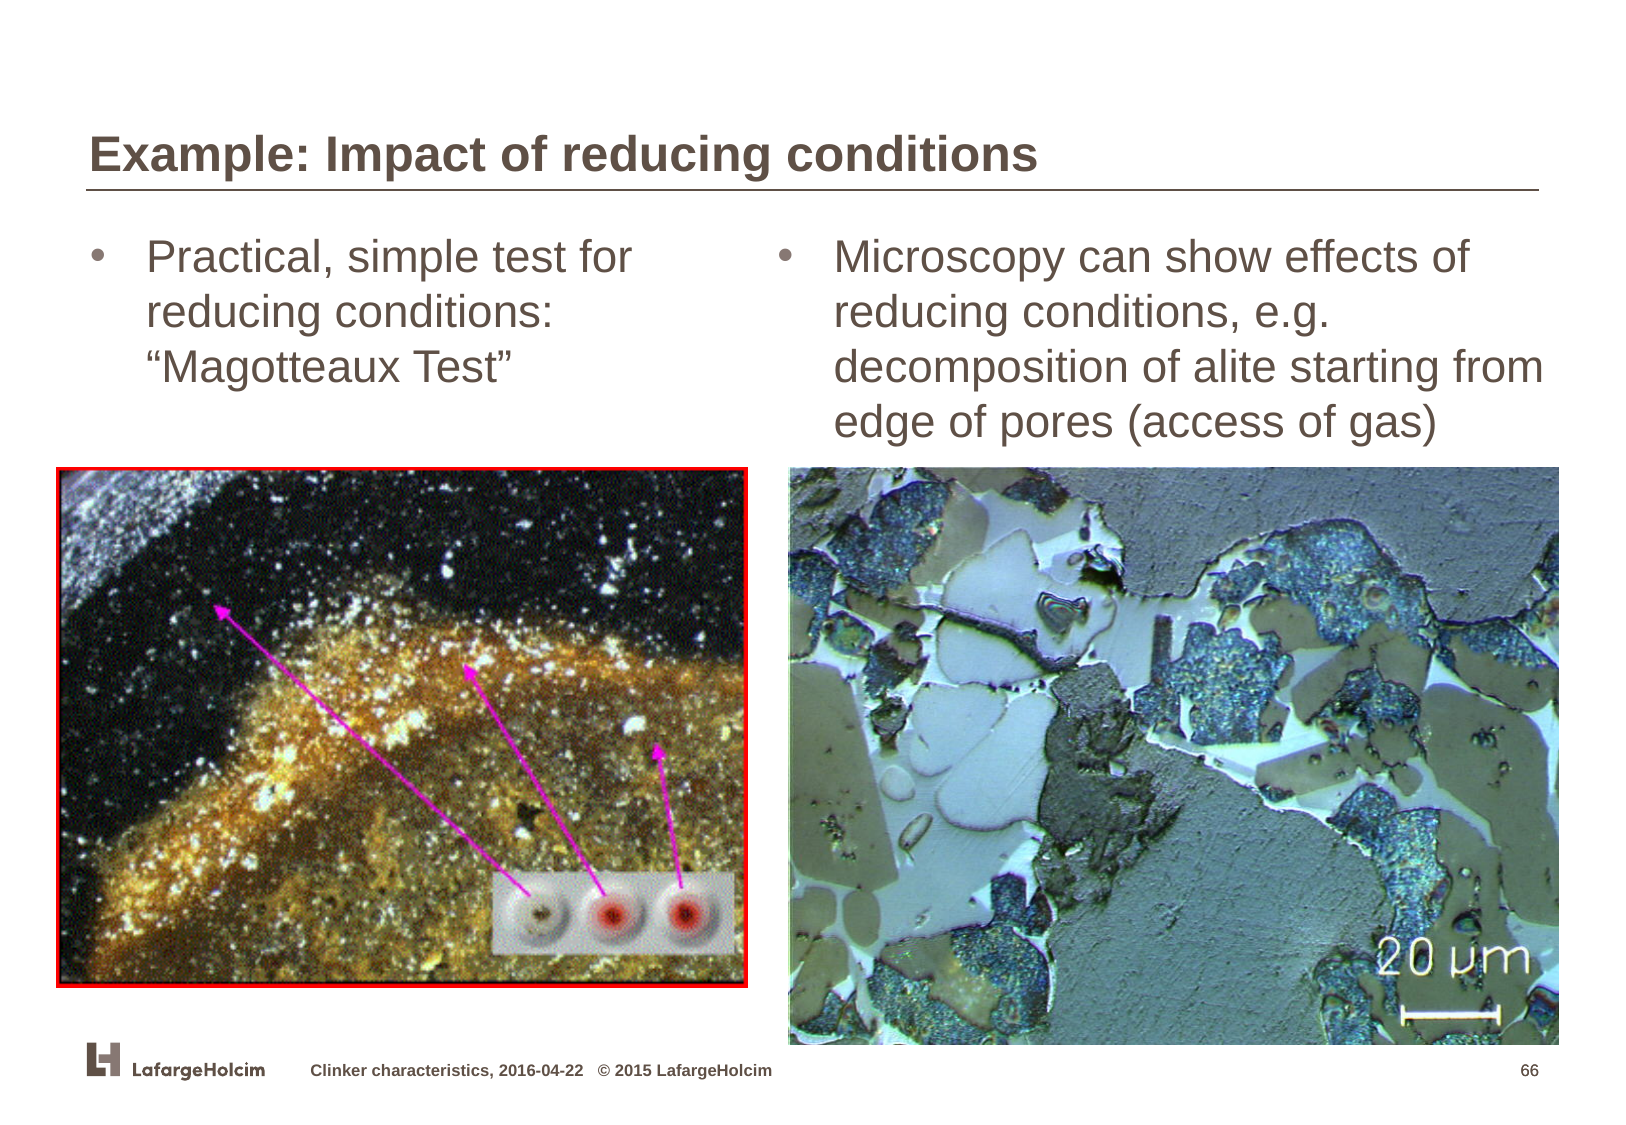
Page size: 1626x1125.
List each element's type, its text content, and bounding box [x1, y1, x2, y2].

picture [56, 466, 748, 988]
text_box Example: Impact of reducing conditions [89, 101, 1436, 184]
text_box Microscopy can show effects of reducing conditions, e.g. decomposition of alite starting from edge of pores (access of gas) [762, 219, 1563, 455]
footer Clinker characteristics, 2016-04-22 © 2015 LafargeHolcim [310, 1052, 831, 1080]
text_box Practical, simple test for reducing conditions: “Magotteaux Test” [74, 219, 688, 408]
slide_number 66 [1467, 1052, 1540, 1080]
picture [788, 467, 1559, 1045]
